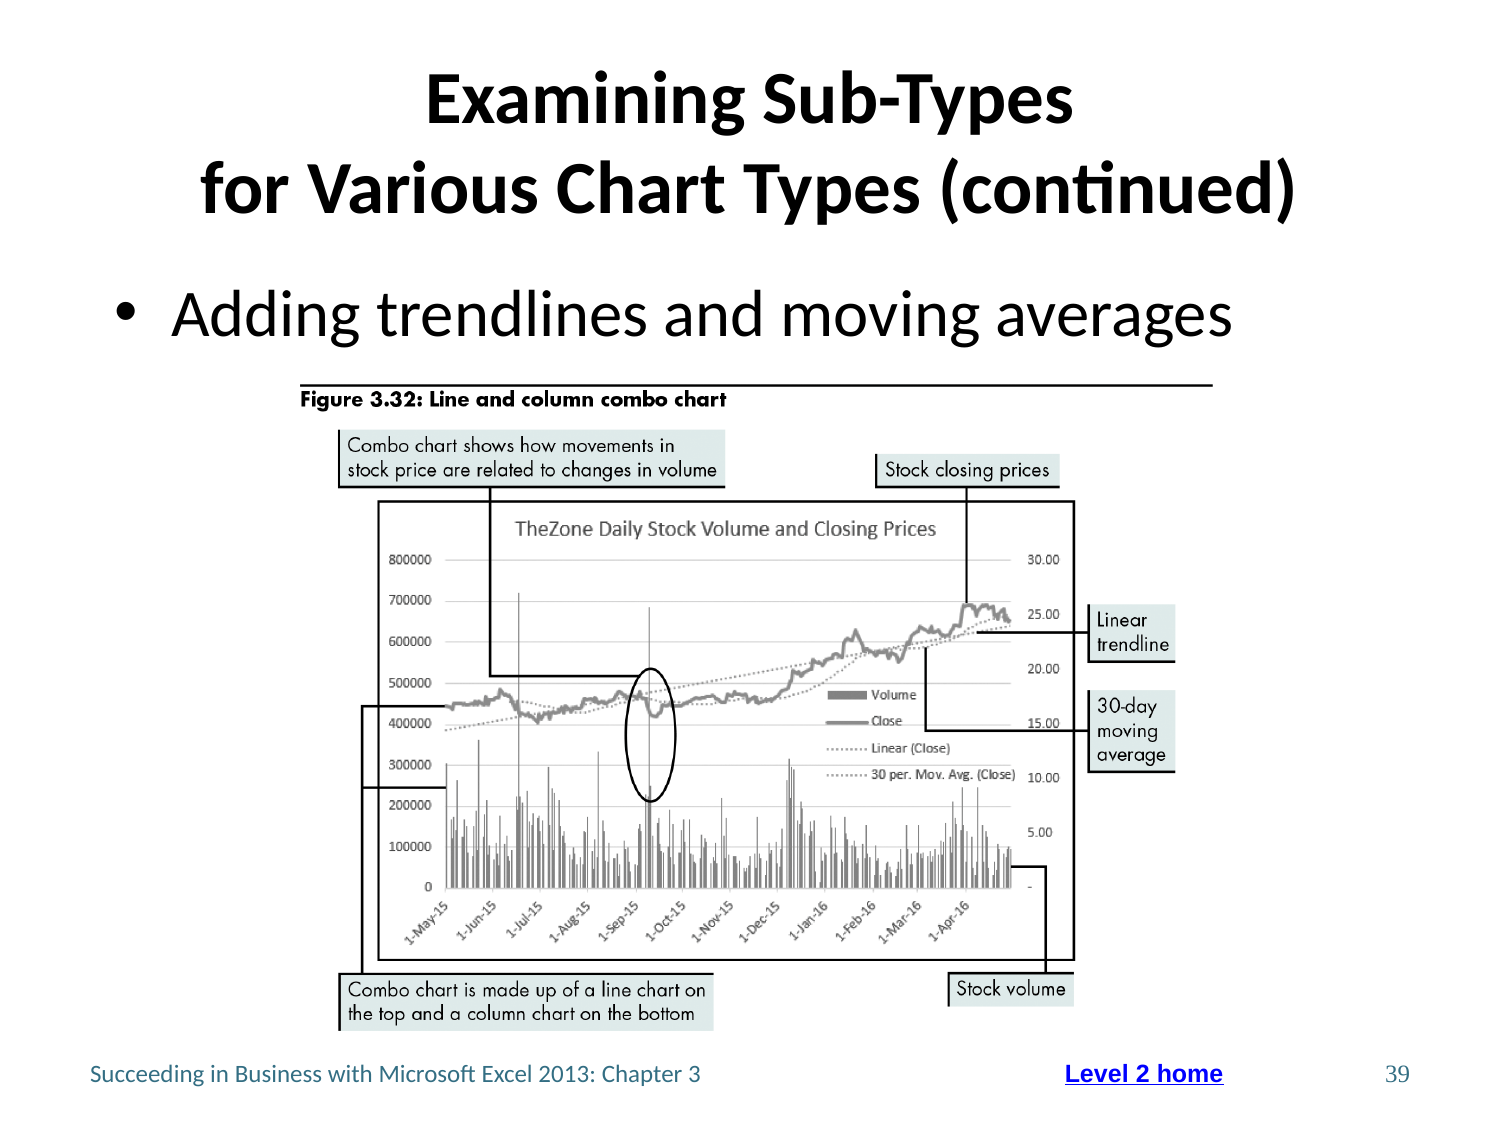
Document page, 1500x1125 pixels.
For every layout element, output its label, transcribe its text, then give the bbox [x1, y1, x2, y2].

slide_number 39 [1074, 1042, 1425, 1103]
footer Succeeding in Business with Microsoft Excel 2013: Chapter 3 [75, 1042, 963, 1103]
title Examining Sub-Types for Various Chart Types (continued) [75, 45, 1425, 233]
text_box Level 2 home [1049, 1050, 1288, 1095]
picture [299, 383, 1213, 1032]
text_box Adding trendlines and moving averages [99, 262, 1450, 1005]
